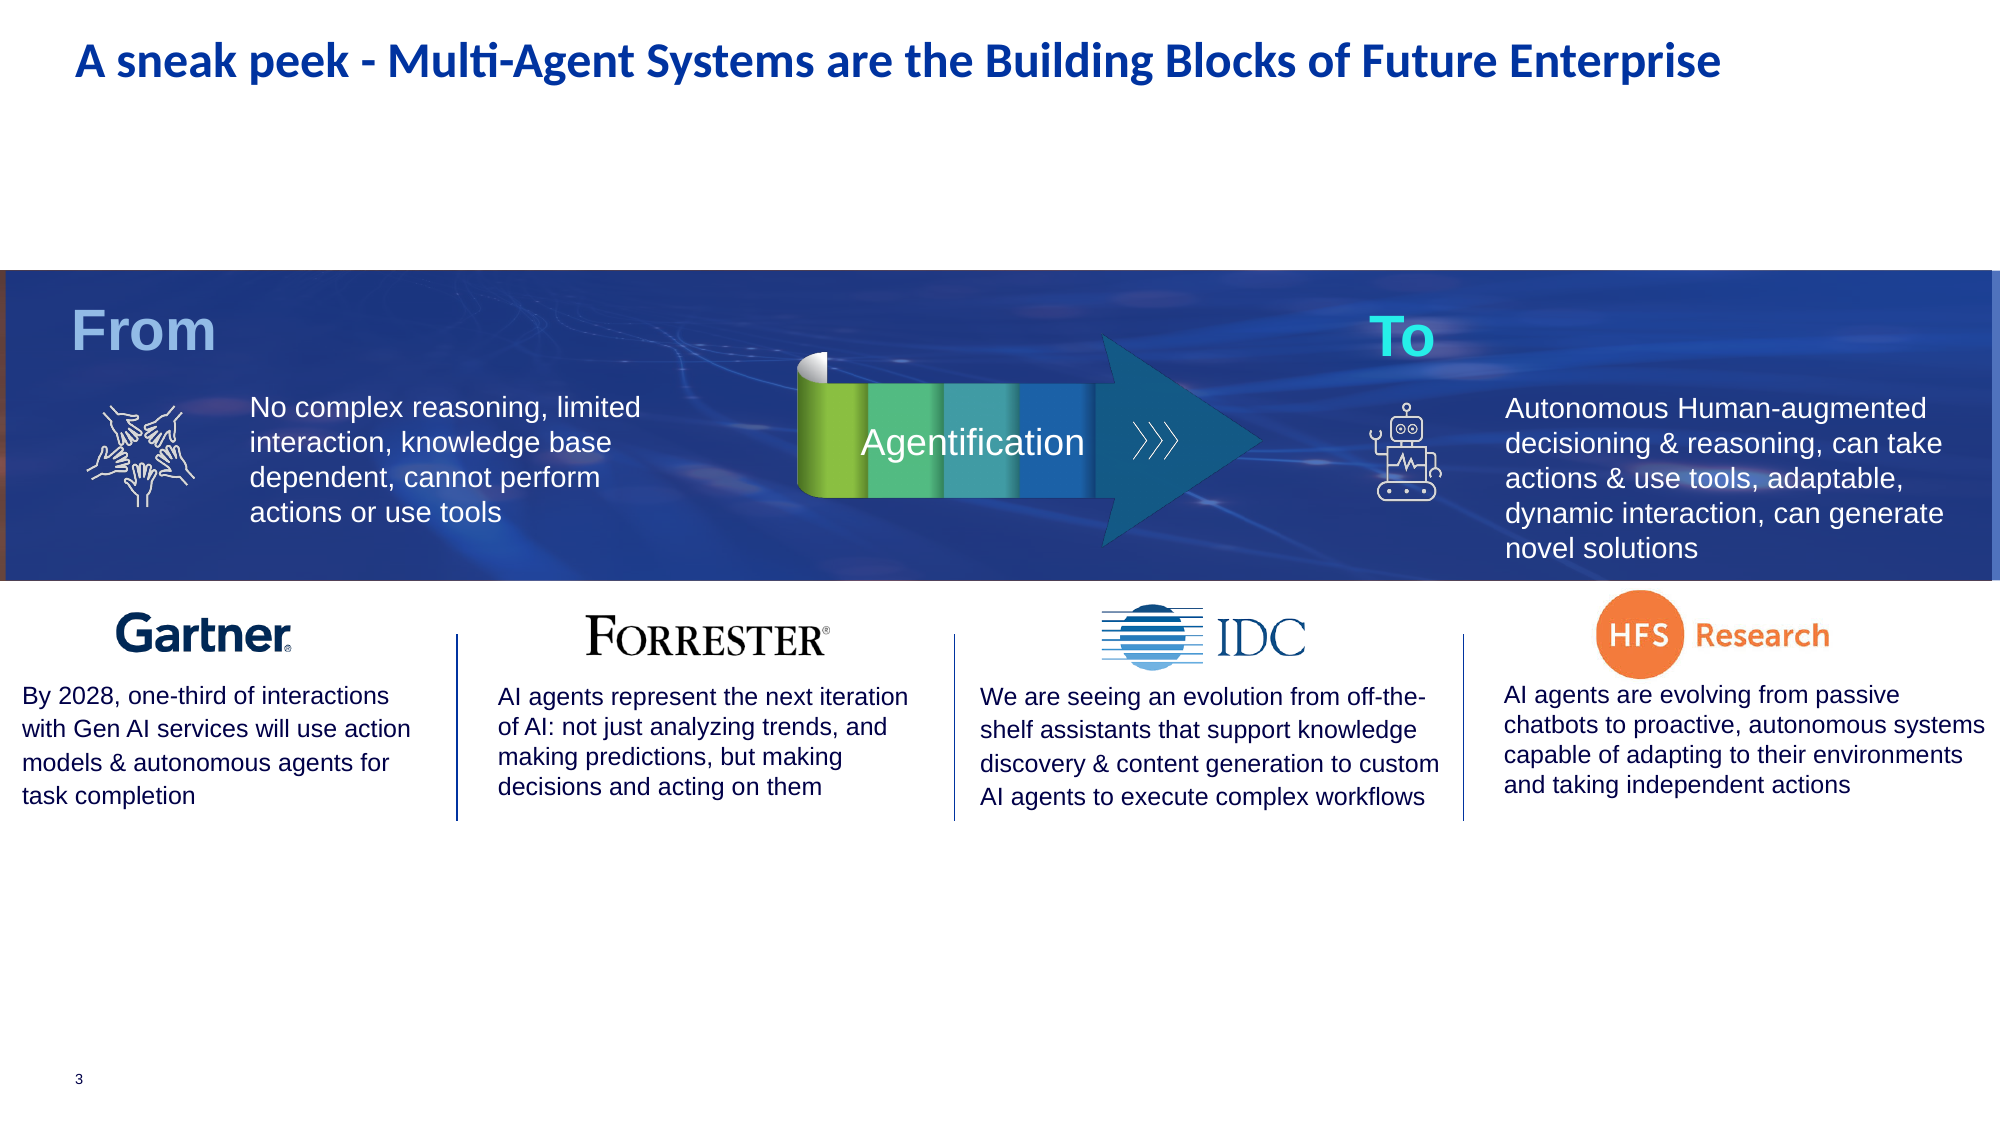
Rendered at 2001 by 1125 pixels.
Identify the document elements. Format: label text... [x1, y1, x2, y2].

picture [578, 604, 841, 665]
picture [114, 607, 293, 658]
picture [1082, 593, 1324, 671]
text_box AI agents represent the next iteration of AI: not just analyzing trends, and making predictions, but making decisions and acting on them [483, 673, 932, 808]
slide_number 3 [75, 1056, 133, 1088]
picture [0, 270, 1992, 581]
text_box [797, 333, 1263, 548]
picture [1591, 583, 1833, 690]
text_box We are seeing an evolution from off-the-shelf assistants that support knowledge discovery & content generation to custom AI agents to execute complex workflows [965, 669, 1458, 818]
title A sneak peek - Multi-Agent Systems are the Building Blocks of Future Enterprise [75, 27, 2000, 104]
text_box By 2028, one-third of interactions with Gen AI services will use action models & autonomous agents for task completion [7, 668, 447, 817]
text_box [1992, 270, 2000, 581]
text_box AI agents are evolving from passive chatbots to proactive, autonomous systems capable of adapting to their environments and taking independent actions [1489, 671, 2000, 806]
